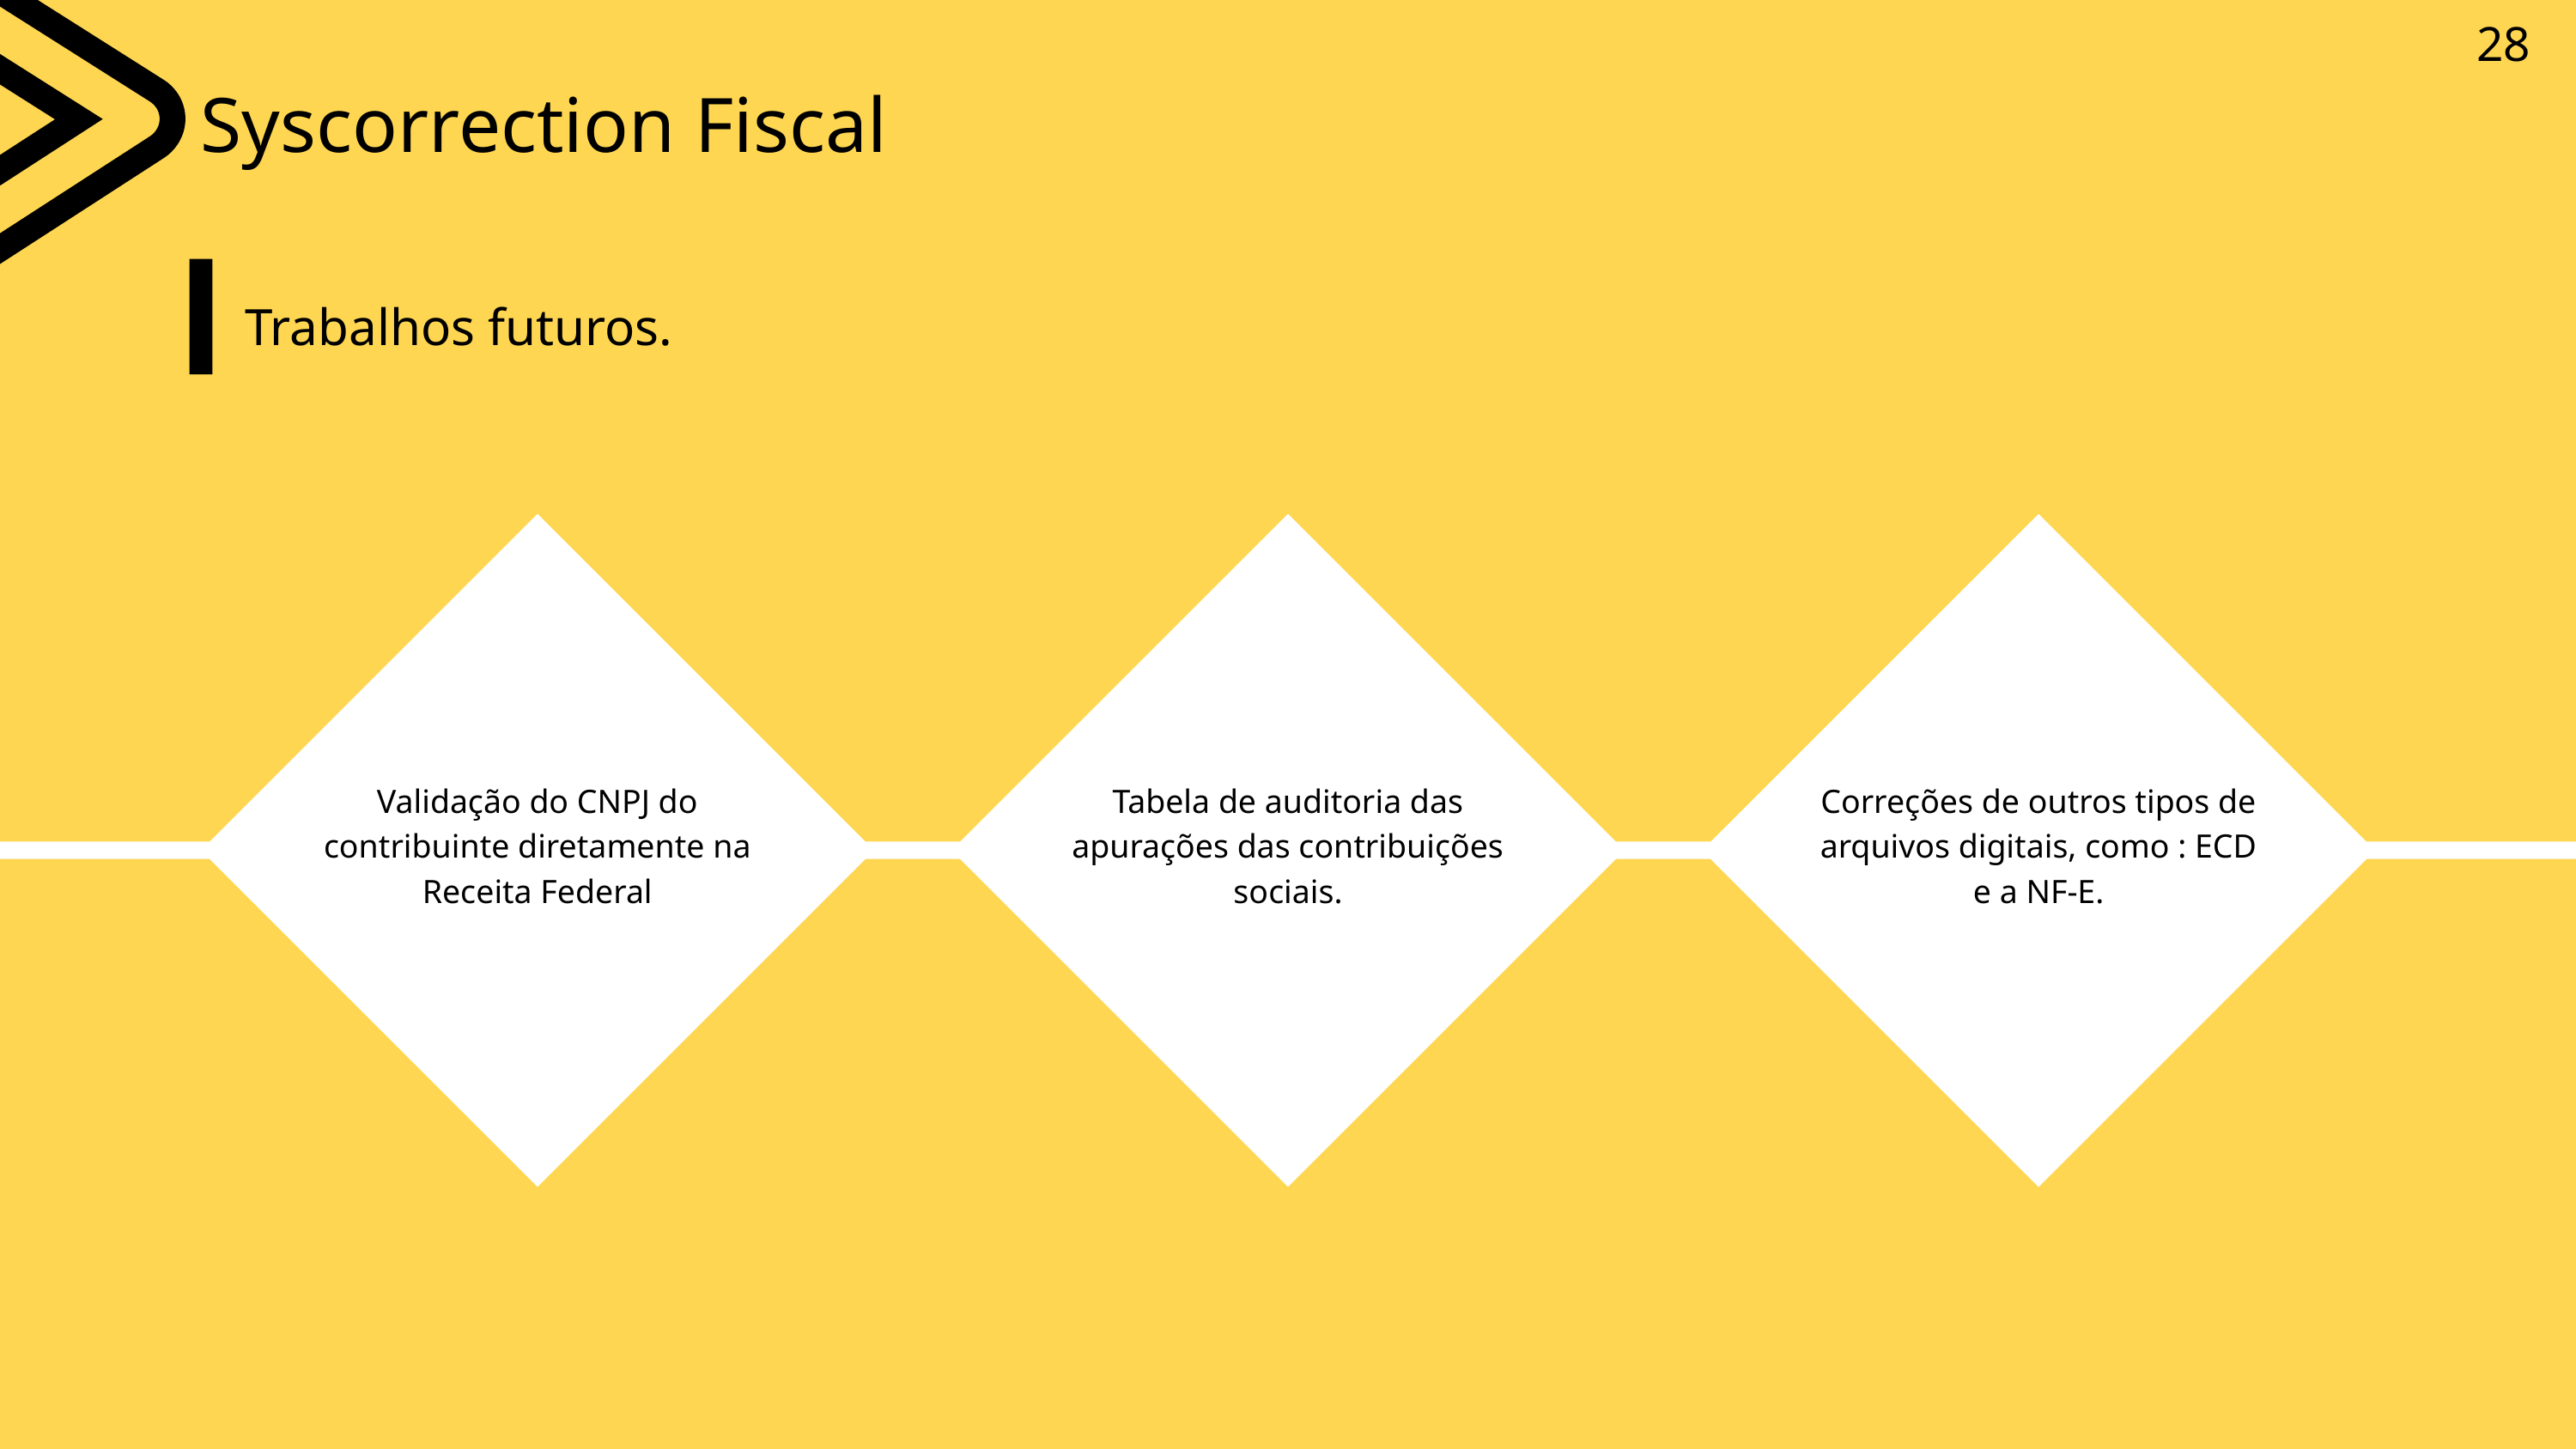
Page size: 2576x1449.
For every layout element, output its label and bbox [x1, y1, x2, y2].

text_box [2432, 0, 2576, 88]
text_box [1617, 841, 1710, 859]
text_box [299, 612, 776, 1089]
text_box [244, 297, 1257, 427]
text_box [189, 275, 213, 375]
text_box [0, 841, 209, 859]
text_box [1049, 612, 1527, 1089]
text_box [1800, 612, 2277, 1089]
picture [0, 0, 216, 269]
text_box [2367, 841, 2576, 859]
text_box [866, 841, 959, 859]
text_box [221, 0, 1547, 161]
